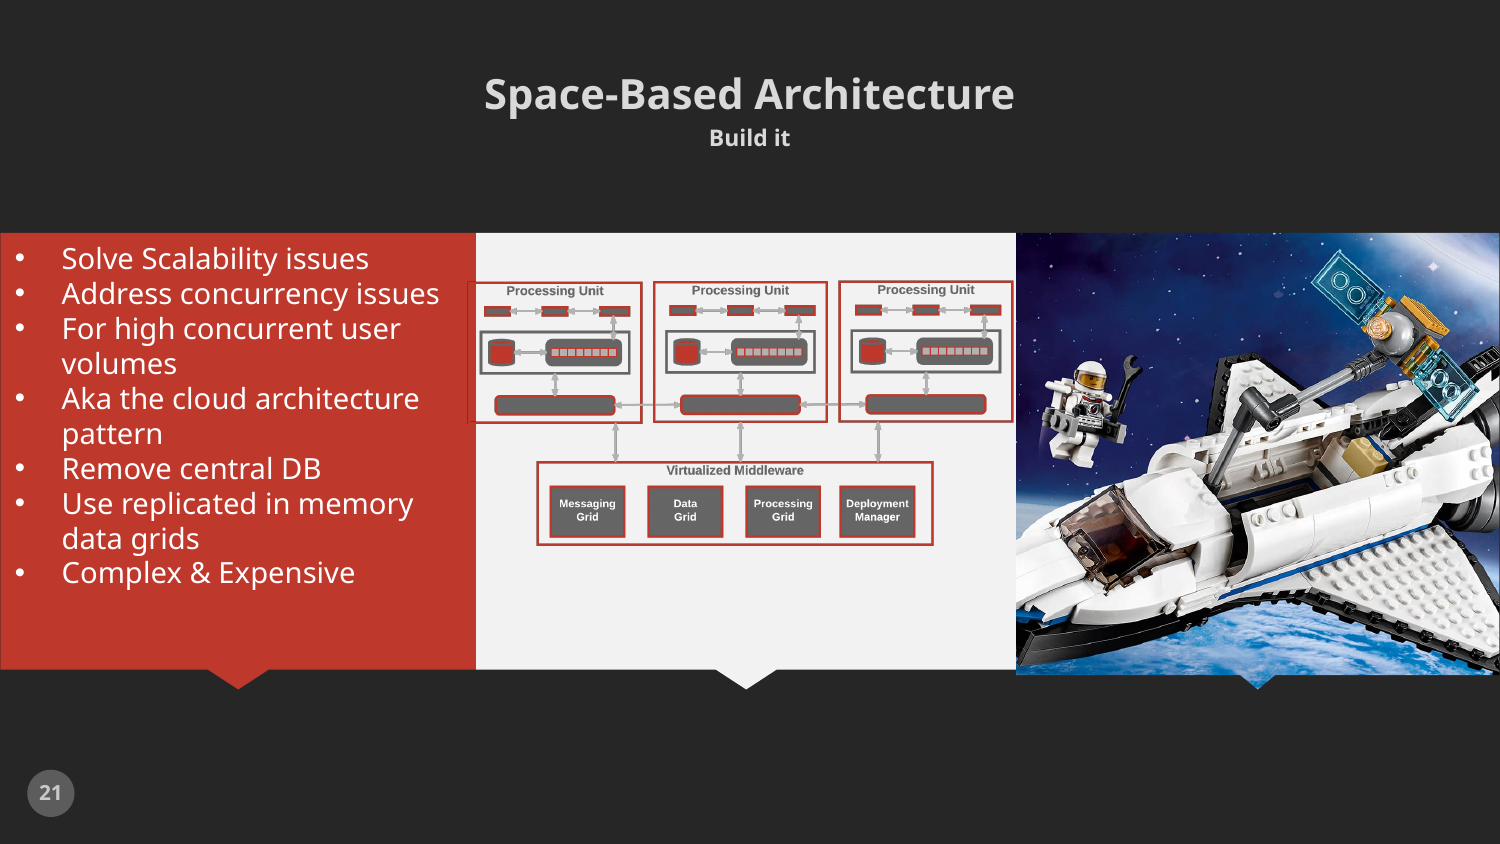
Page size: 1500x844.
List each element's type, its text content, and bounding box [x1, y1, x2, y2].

slide_number 21 [13, 770, 89, 816]
list Build it [412, 121, 1088, 155]
picture [452, 232, 1500, 690]
title Space-Based Architecture [287, 63, 1213, 122]
text_box Solve Scalability issues Address concurrency issues For high concurrent user volumes Aka the cloud architecture pattern Remove central DB Use replicated in memory data grids Complex & Expensive [0, 232, 475, 598]
